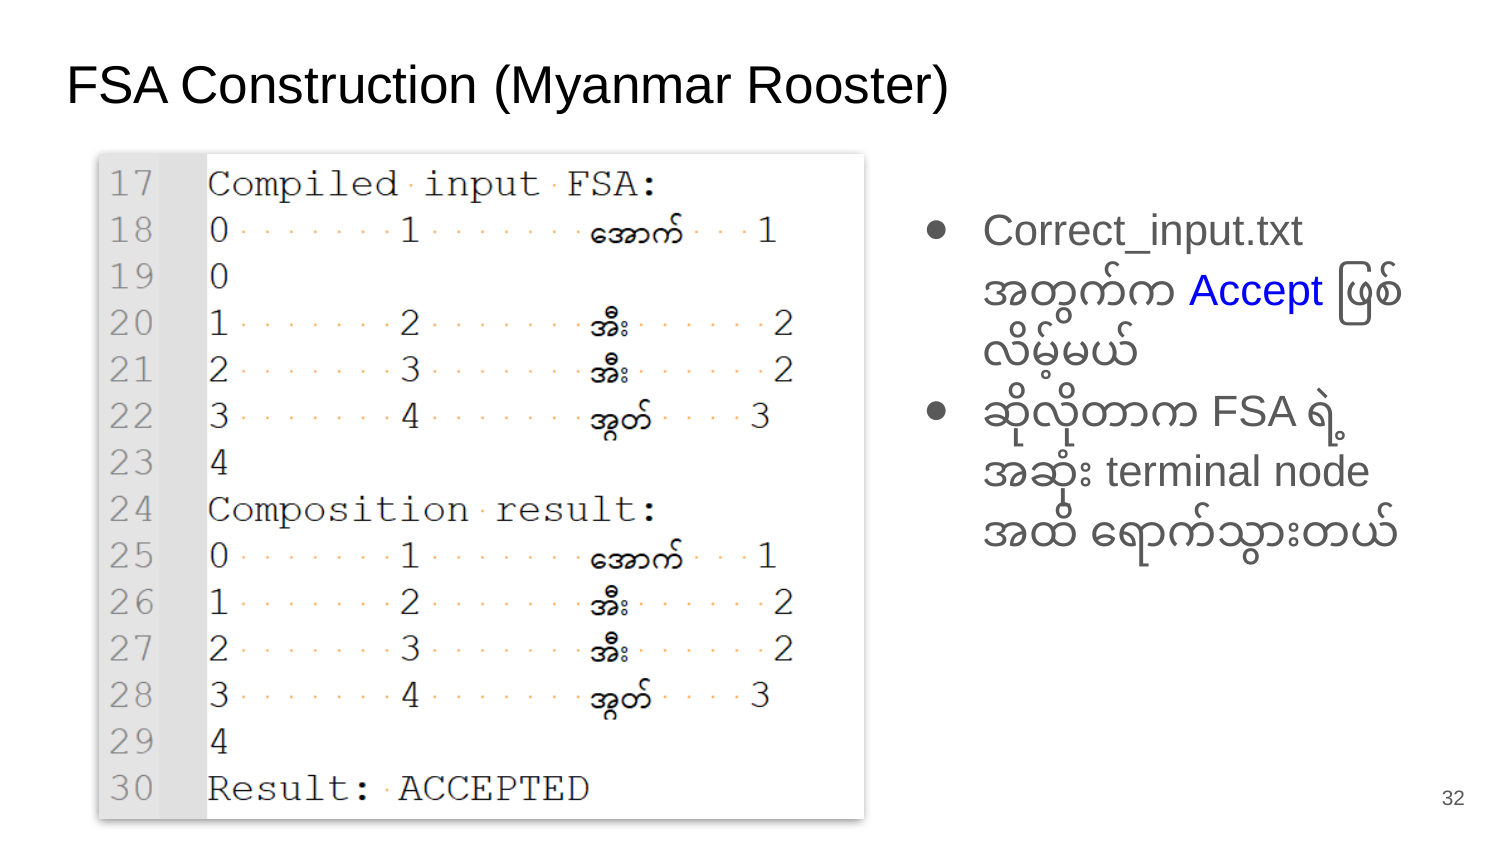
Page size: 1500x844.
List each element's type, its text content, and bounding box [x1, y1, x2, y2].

list Correct_input.txt အတွက်က Accept ဖြစ်လိမ့်မယ် ဆိုလိုတာက FSA ရဲ့ အဆုံး terminal node အထိ ရောက်သွားတယ် [892, 178, 1449, 720]
slide_number ‹#› [1389, 764, 1480, 830]
picture [99, 154, 864, 819]
title FSA Construction (Myanmar Rooster) [51, 35, 1449, 130]
